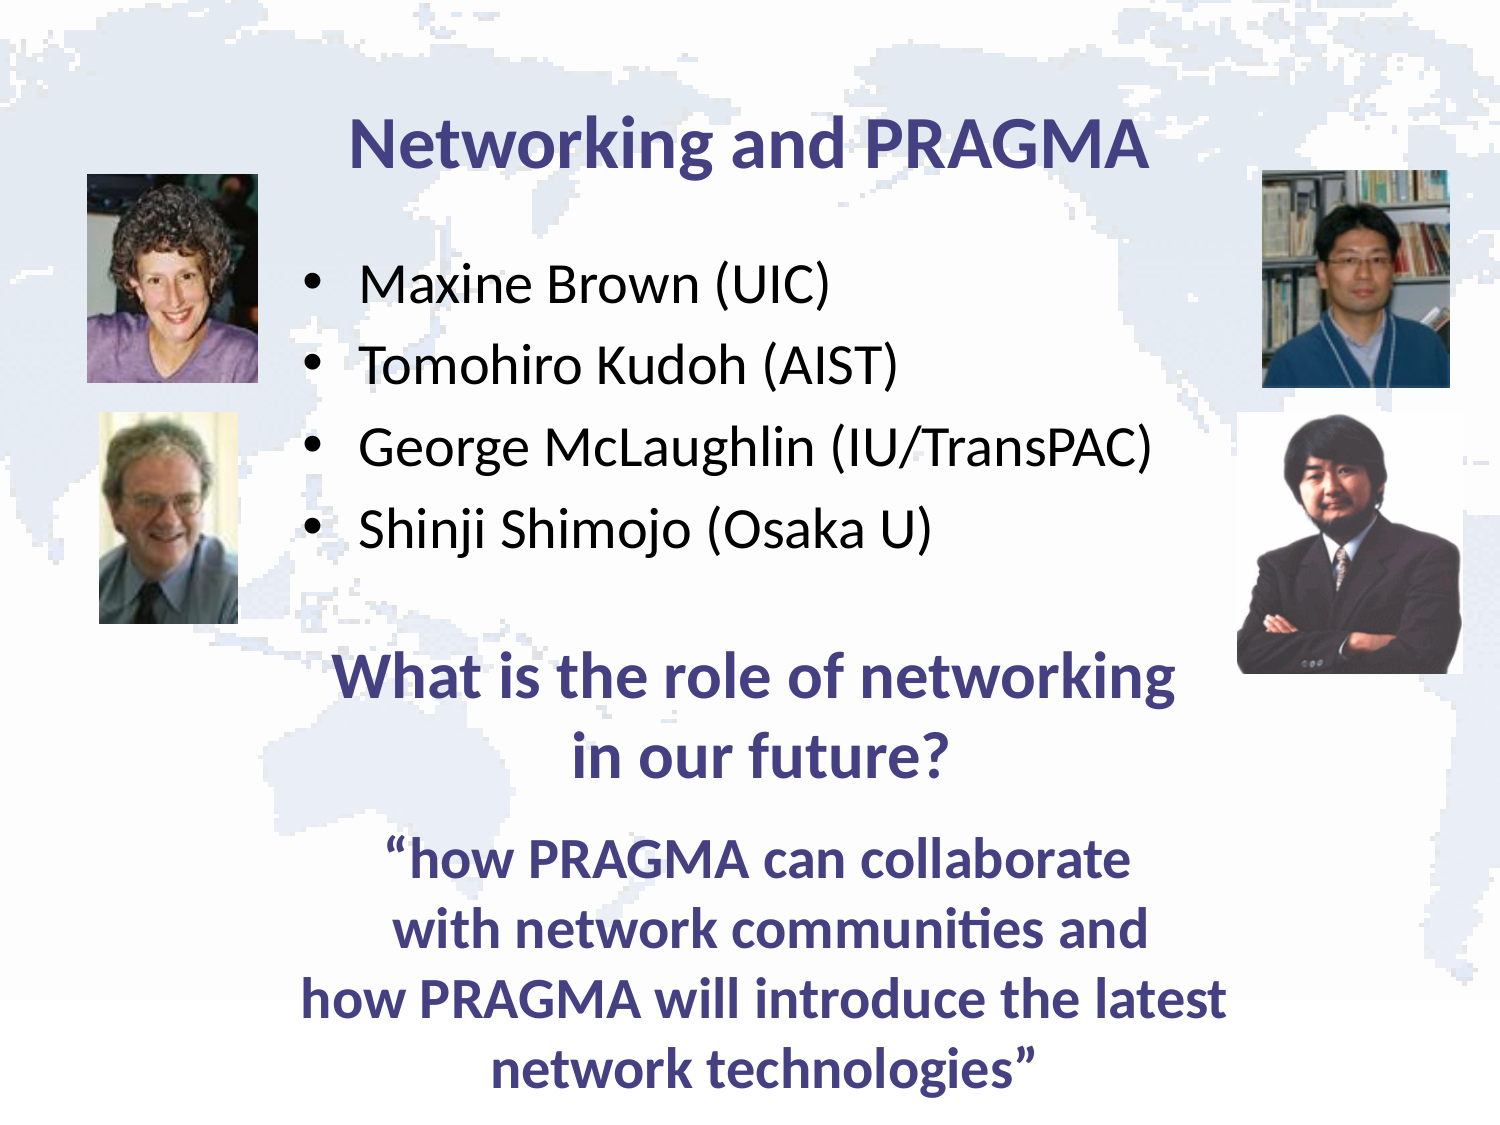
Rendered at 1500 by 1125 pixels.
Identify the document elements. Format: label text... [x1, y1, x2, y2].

text_box “how PRAGMA can collaborate with network communities and how PRAGMA will introduce the latest network technologies” [272, 812, 1257, 1108]
title Networking and PRAGMA [75, 45, 1425, 233]
text_box What is the role of networking in our future? [316, 624, 1207, 800]
picture [0, 0, 1500, 1000]
list Maxine Brown (UIC) Tomohiro Kudoh (AIST) George McLaughlin (IU/TransPAC) Shinji Shimojo (Osaka U) [287, 237, 1338, 638]
